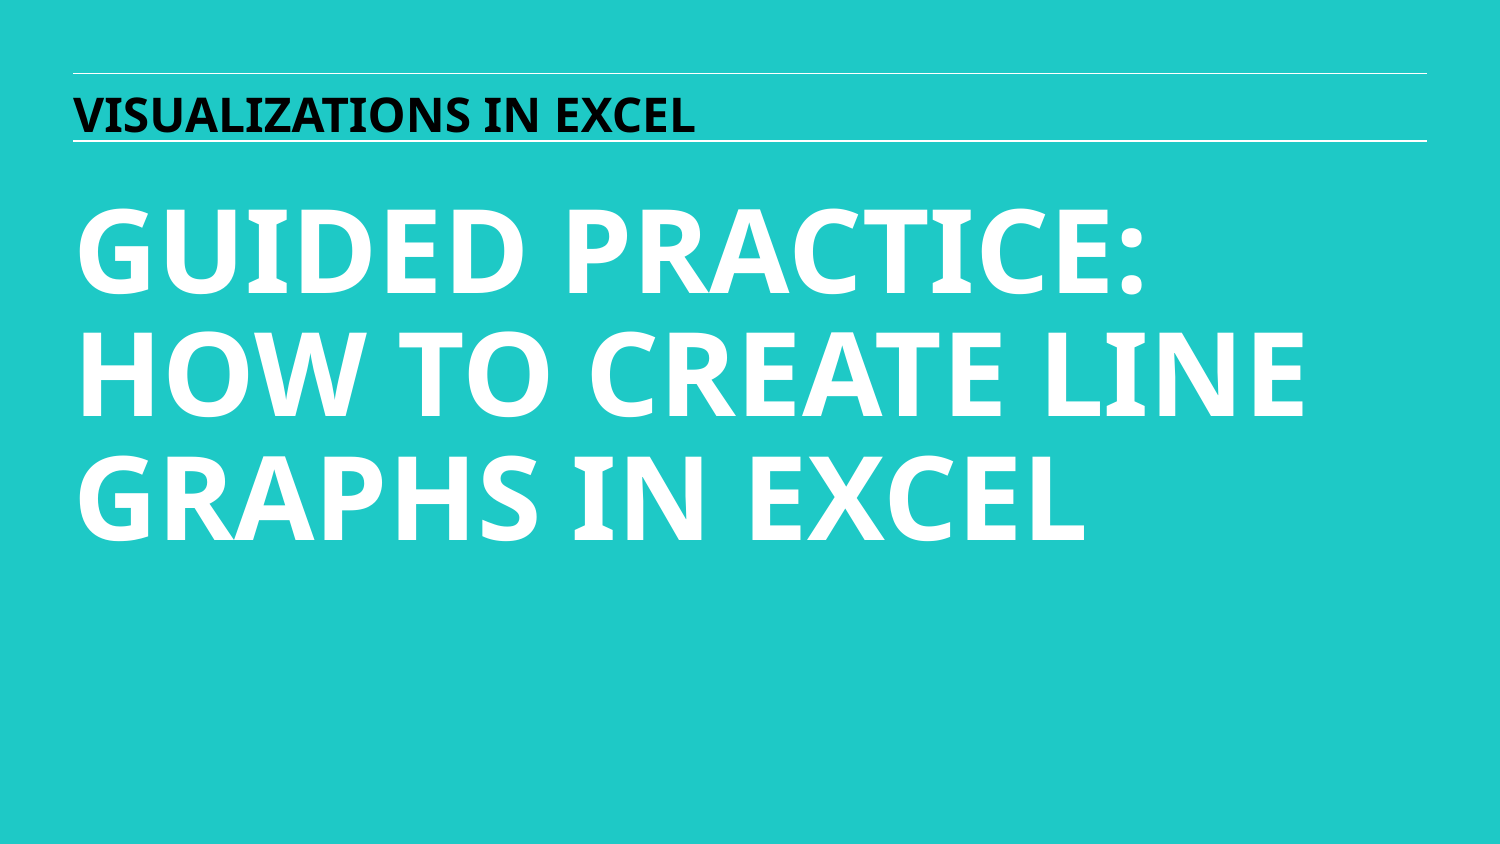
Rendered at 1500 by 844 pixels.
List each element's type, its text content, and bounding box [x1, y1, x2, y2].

text_box GUIDED PRACTICE: HOW TO CREATE LINE GRAPHS IN EXCEL [73, 170, 1427, 495]
text_box VISUALIZATIONS IN EXCEL [73, 85, 1246, 135]
